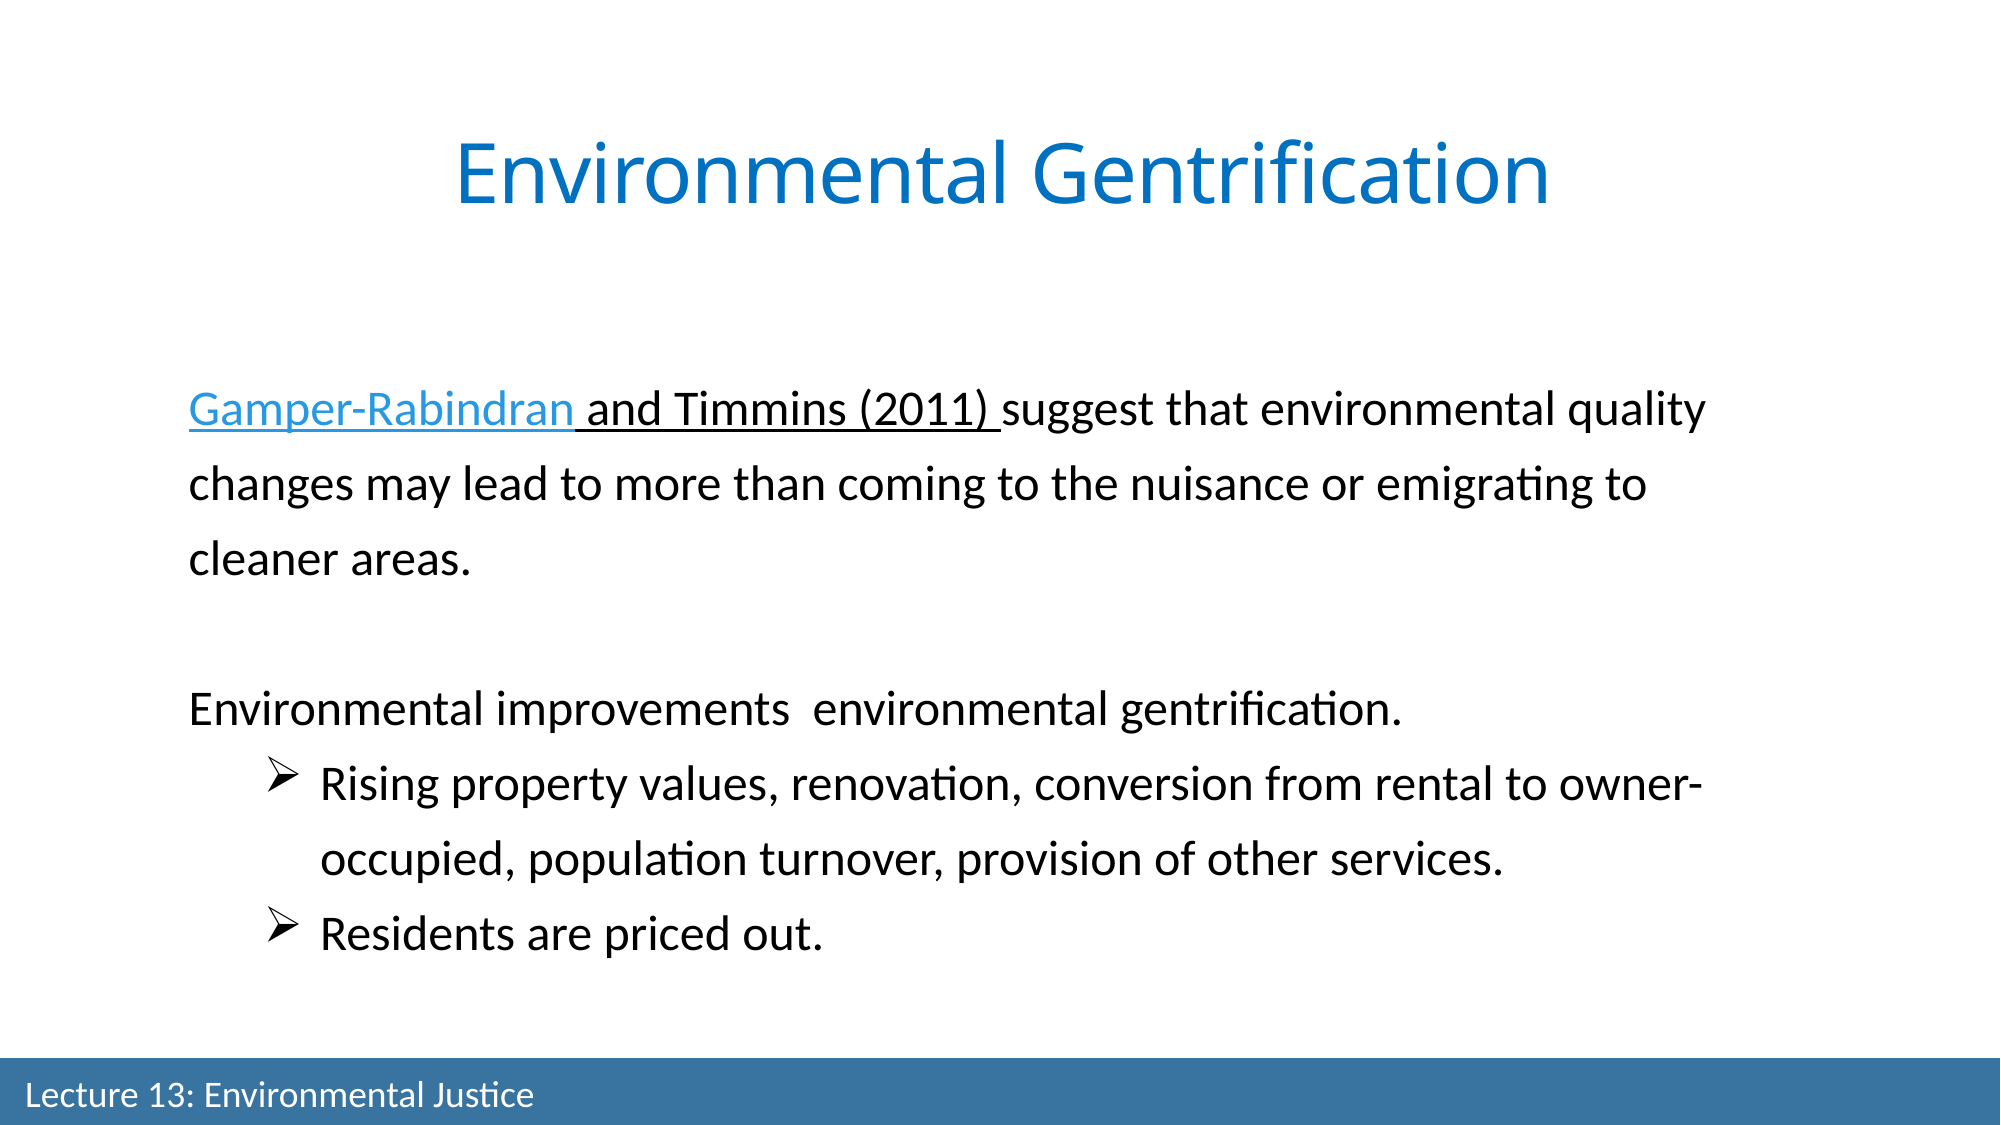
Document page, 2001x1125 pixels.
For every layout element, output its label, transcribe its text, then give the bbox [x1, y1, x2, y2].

text_box Environmental Gentrification [410, 0, 1597, 229]
